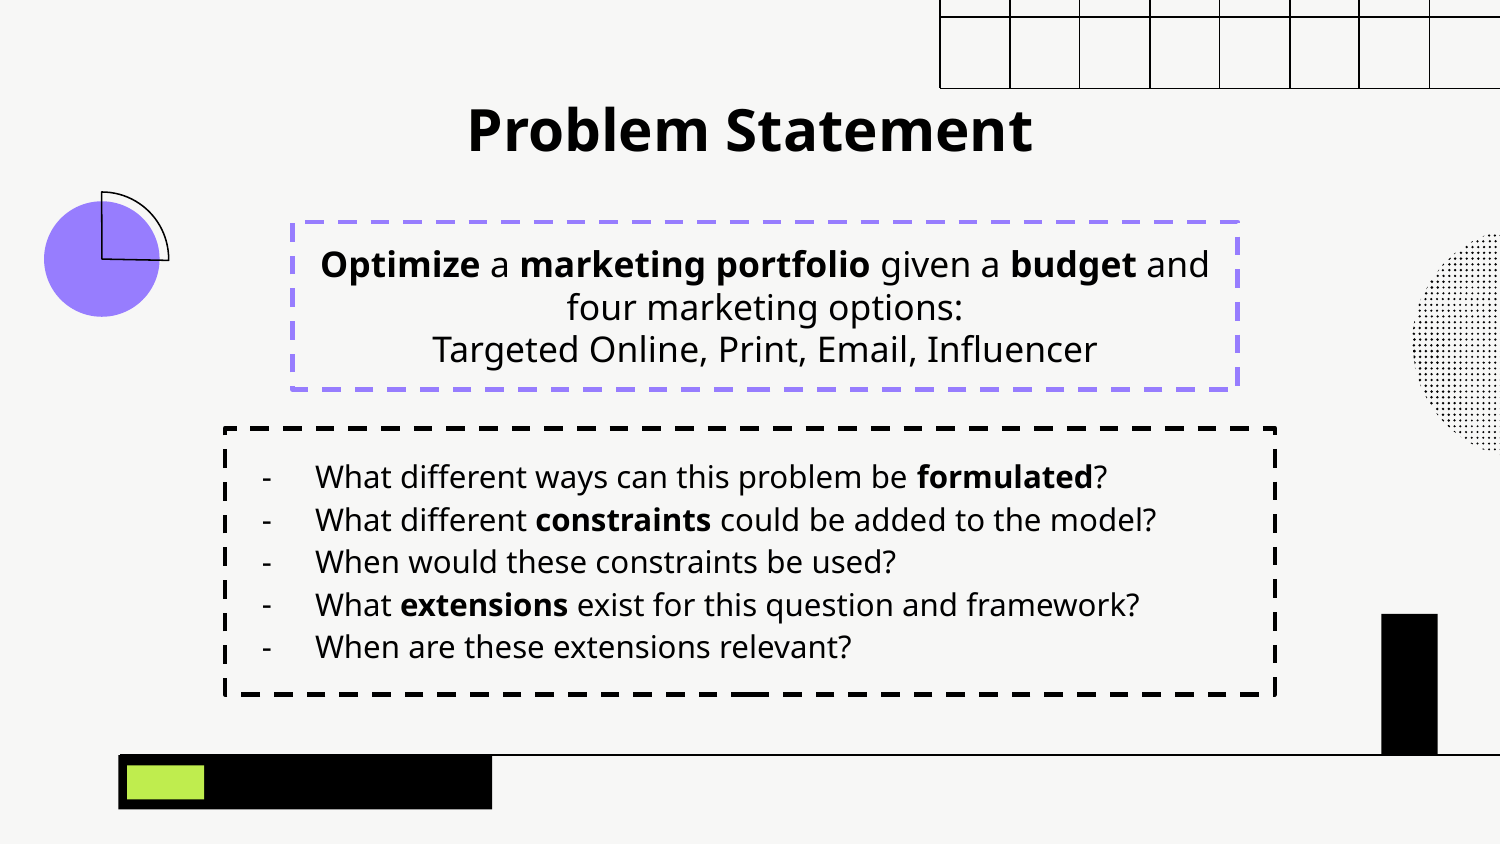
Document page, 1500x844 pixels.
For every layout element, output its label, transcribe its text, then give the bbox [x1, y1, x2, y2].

text_box What different ways can this problem be formulated? What different constraints could be added to the model? When would these constraints be used? What extensions exist for this question and framework? When are these extensions relevant? [225, 428, 1275, 695]
title Problem Statement [118, 78, 1382, 173]
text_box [34, 191, 169, 327]
text_box Optimize a marketing portfolio given a budget and four marketing options: Targeted Online, Print, Email, Influencer [292, 221, 1238, 390]
